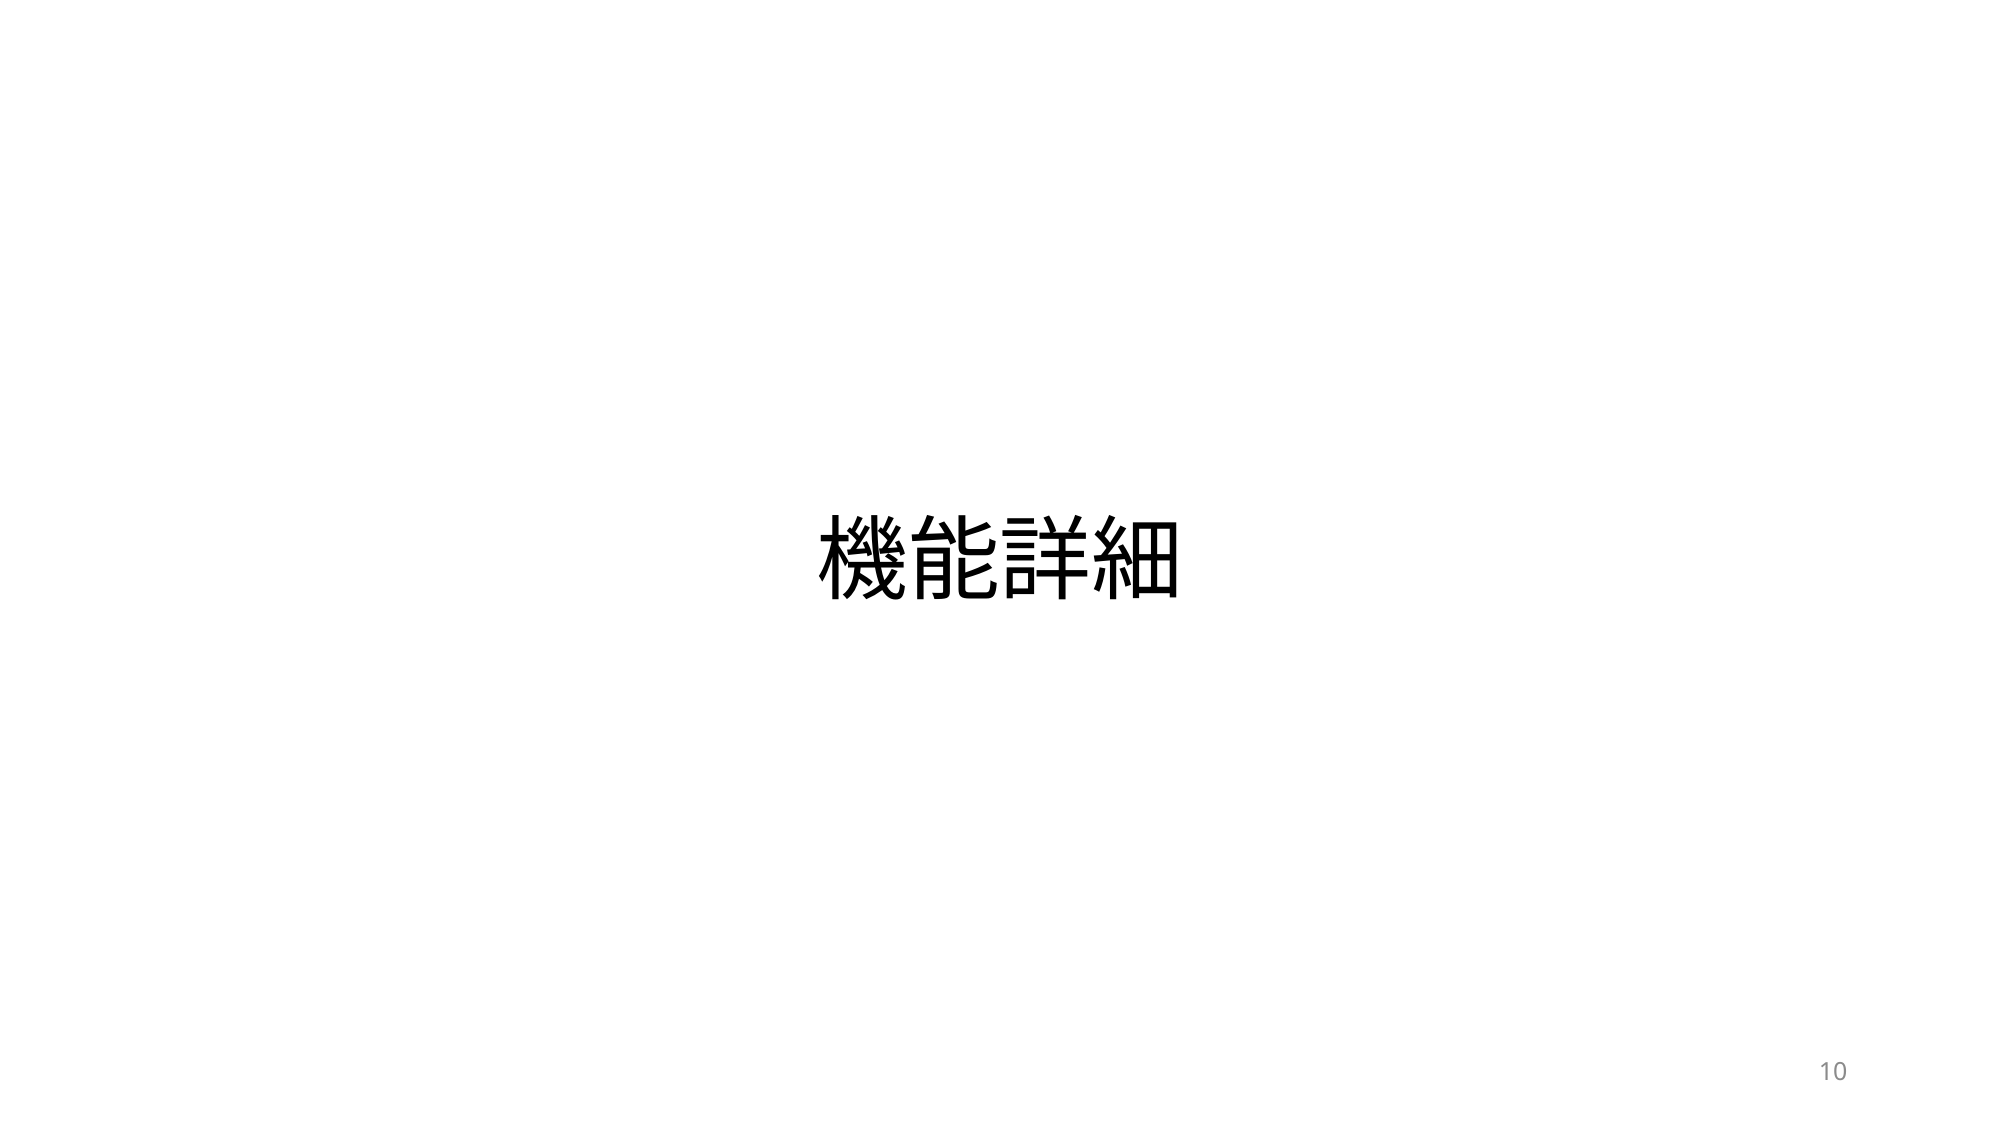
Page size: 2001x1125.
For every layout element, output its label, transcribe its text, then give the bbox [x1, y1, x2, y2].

slide_number 10 [1412, 1042, 1863, 1103]
title 機能詳細 [137, 453, 1863, 672]
